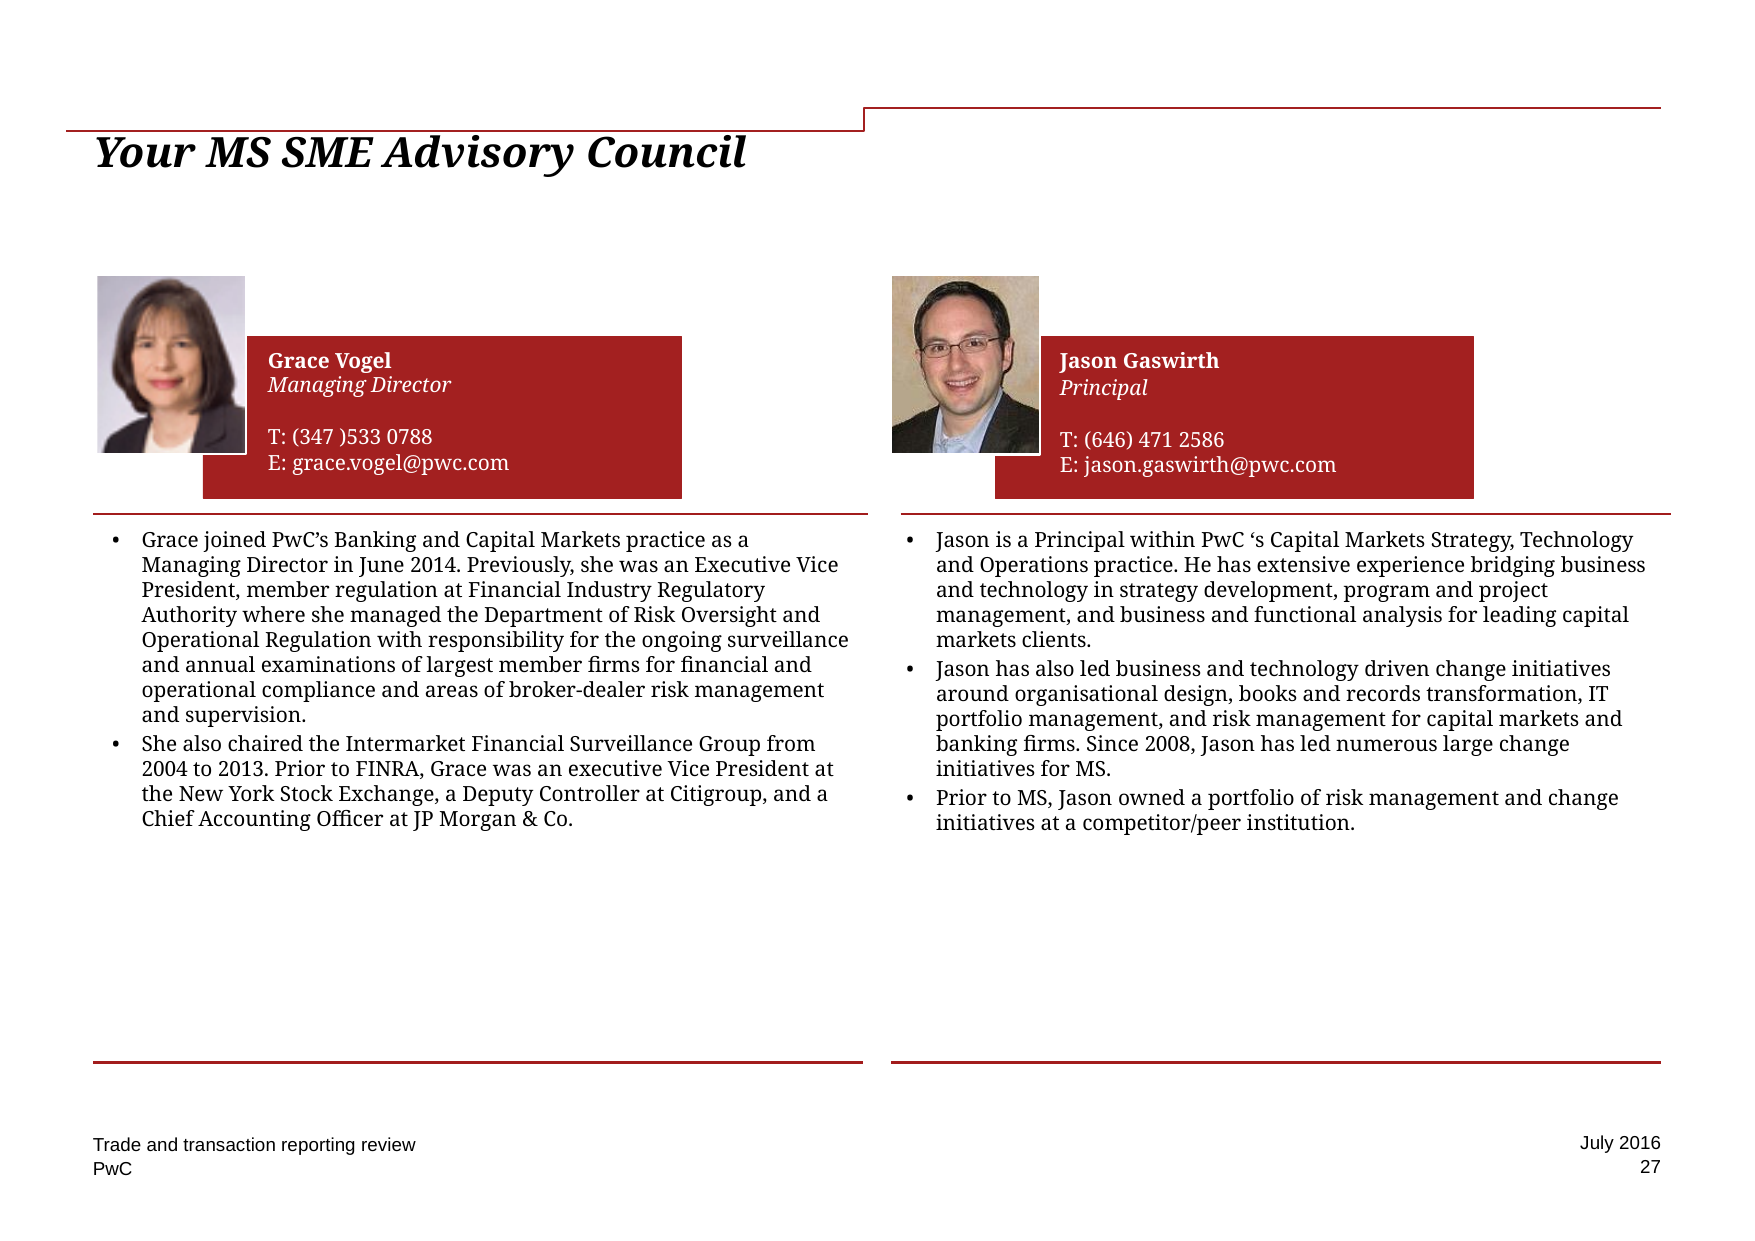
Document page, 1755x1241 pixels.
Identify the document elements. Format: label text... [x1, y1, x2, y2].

text_box Grace Vogel Managing Director T: (347 )533 0788 E: grace.vogel@pwc.com [201, 335, 683, 500]
title Your MS SME Advisory Council [93, 126, 1662, 273]
picture [891, 275, 1040, 454]
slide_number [1368, 1130, 1662, 1156]
text_box Grace joined PwC’s Banking and Capital Markets practice as a Managing Director in June 2014. Previously, she was an Executive Vice President, member regulation at Financial Industry Regulatory Authority where she managed the Department of Risk Oversight and Operational Regulation with responsibility for the ongoing surveillance and annual examinations of largest member firms for financial and operational compliance and areas of broker-dealer risk management and supervision. She also chaired the Intermarket Financial Surveillance Group from 2004 to 2013. Prior to FINRA, Grace was an executive Vice President at the New York Stock Exchange, a Deputy Controller at Citigroup, and a Chief Accounting Officer at JP Morgan & Co. [97, 521, 868, 838]
footer Trade and transaction reporting review [93, 1130, 677, 1156]
text_box Jason is a Principal within PwC ‘s Capital Markets Strategy, Technology and Operations practice. He has extensive experience bridging business and technology in strategy development, program and project management, and business and functional analysis for leading capital markets clients. Jason has also led business and technology driven change initiatives around organisational design, books and records transformation, IT portfolio management, and risk management for capital markets and banking firms. Since 2008, Jason has led numerous large change initiatives for MS. Prior to MS, Jason owned a portfolio of risk management and change initiatives at a competitor/peer institution. [891, 519, 1662, 843]
slide_number 27 [1368, 1156, 1662, 1180]
picture [97, 276, 246, 454]
text_box Jason Gaswirth Principal T: (646) 471 2586 E: jason.gaswirth@pwc.com [993, 335, 1475, 500]
